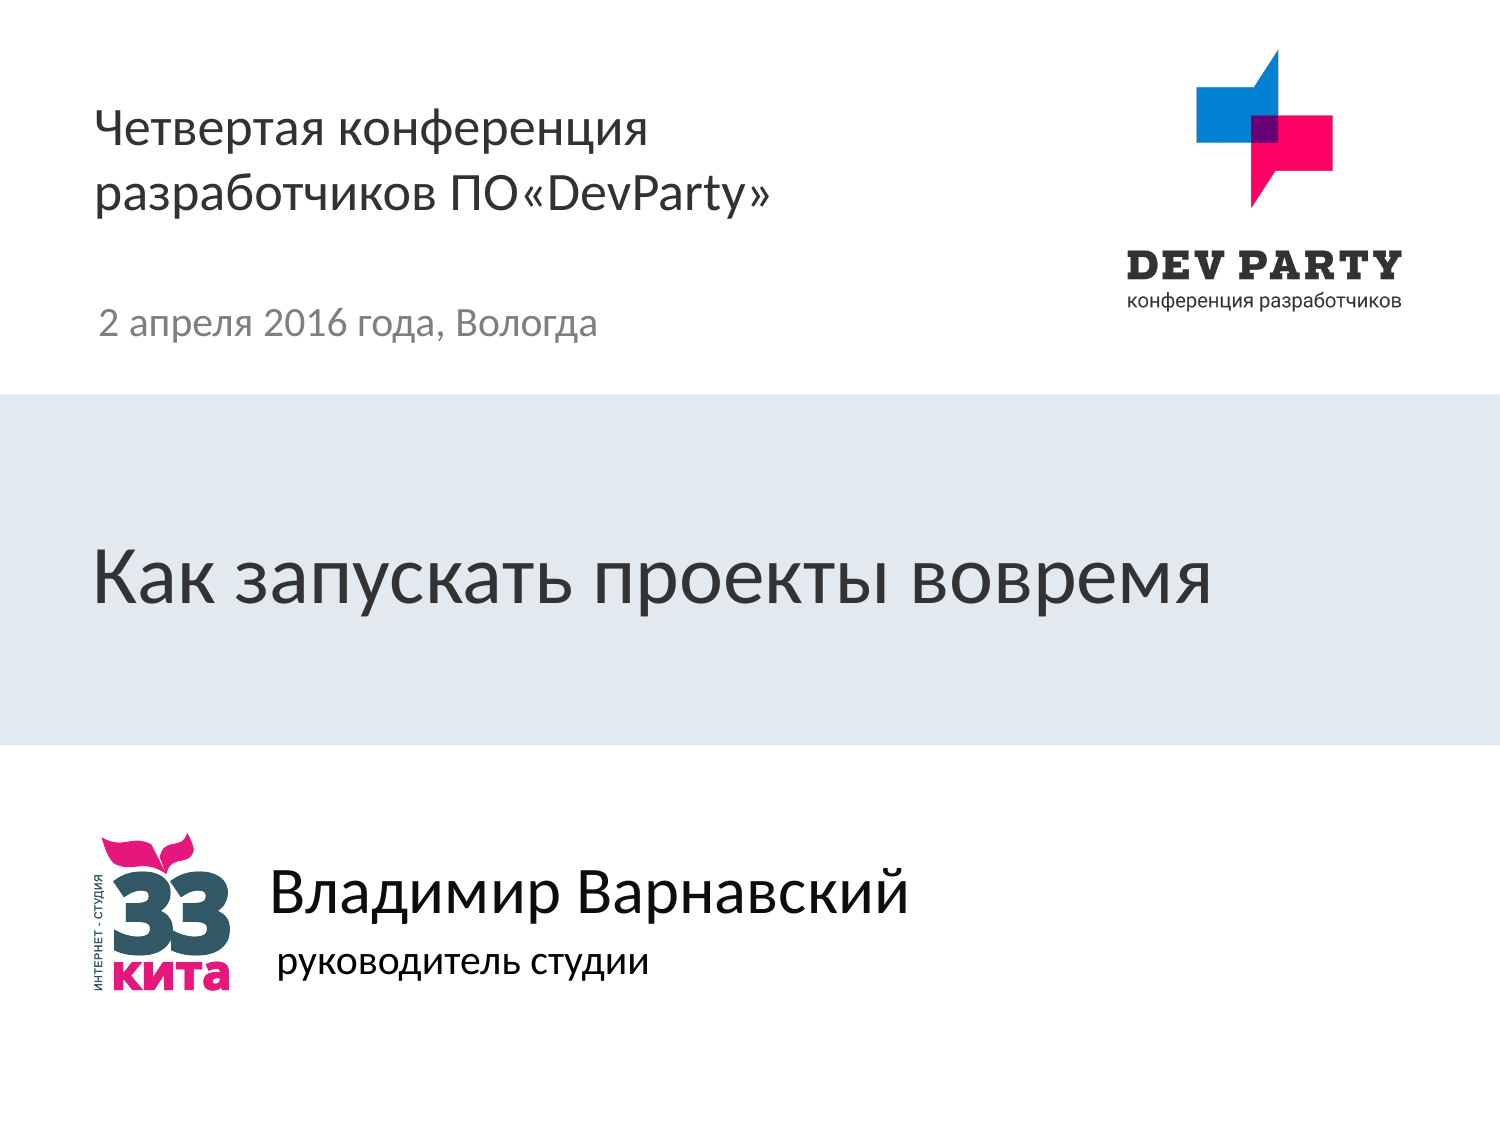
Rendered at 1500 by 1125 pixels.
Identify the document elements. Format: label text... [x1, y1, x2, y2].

title Как запускать проекты вовремя [84, 410, 1416, 730]
picture [1114, 41, 1415, 321]
list Владимир Варнавский [233, 839, 961, 938]
text_box руководитель студии [232, 925, 694, 1006]
picture [94, 832, 230, 992]
